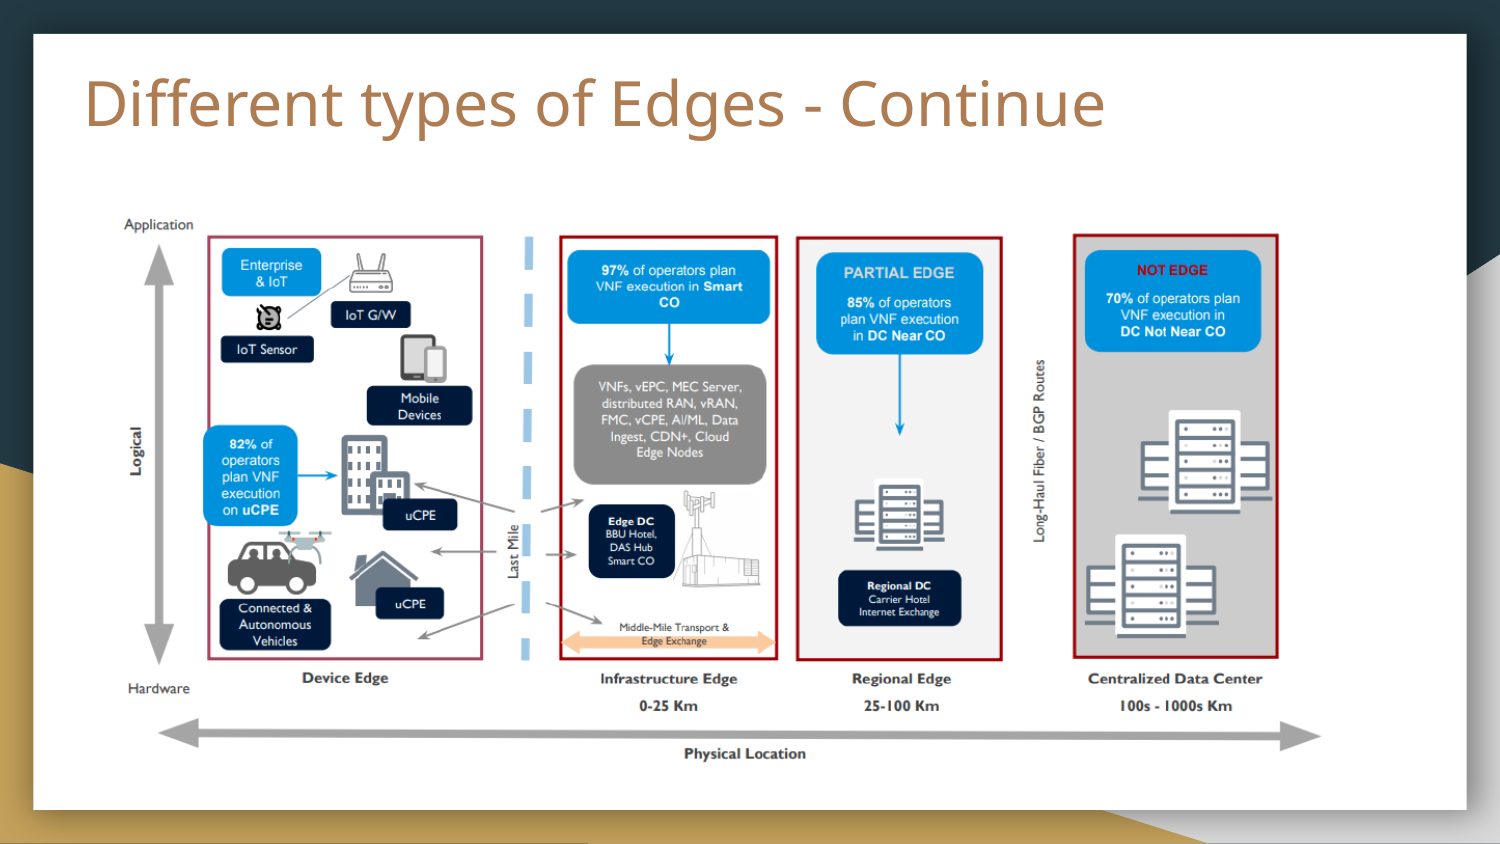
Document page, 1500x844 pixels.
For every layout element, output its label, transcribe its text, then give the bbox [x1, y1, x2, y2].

title Different types of Edges - Continue [68, 48, 1300, 161]
picture [118, 210, 1327, 764]
